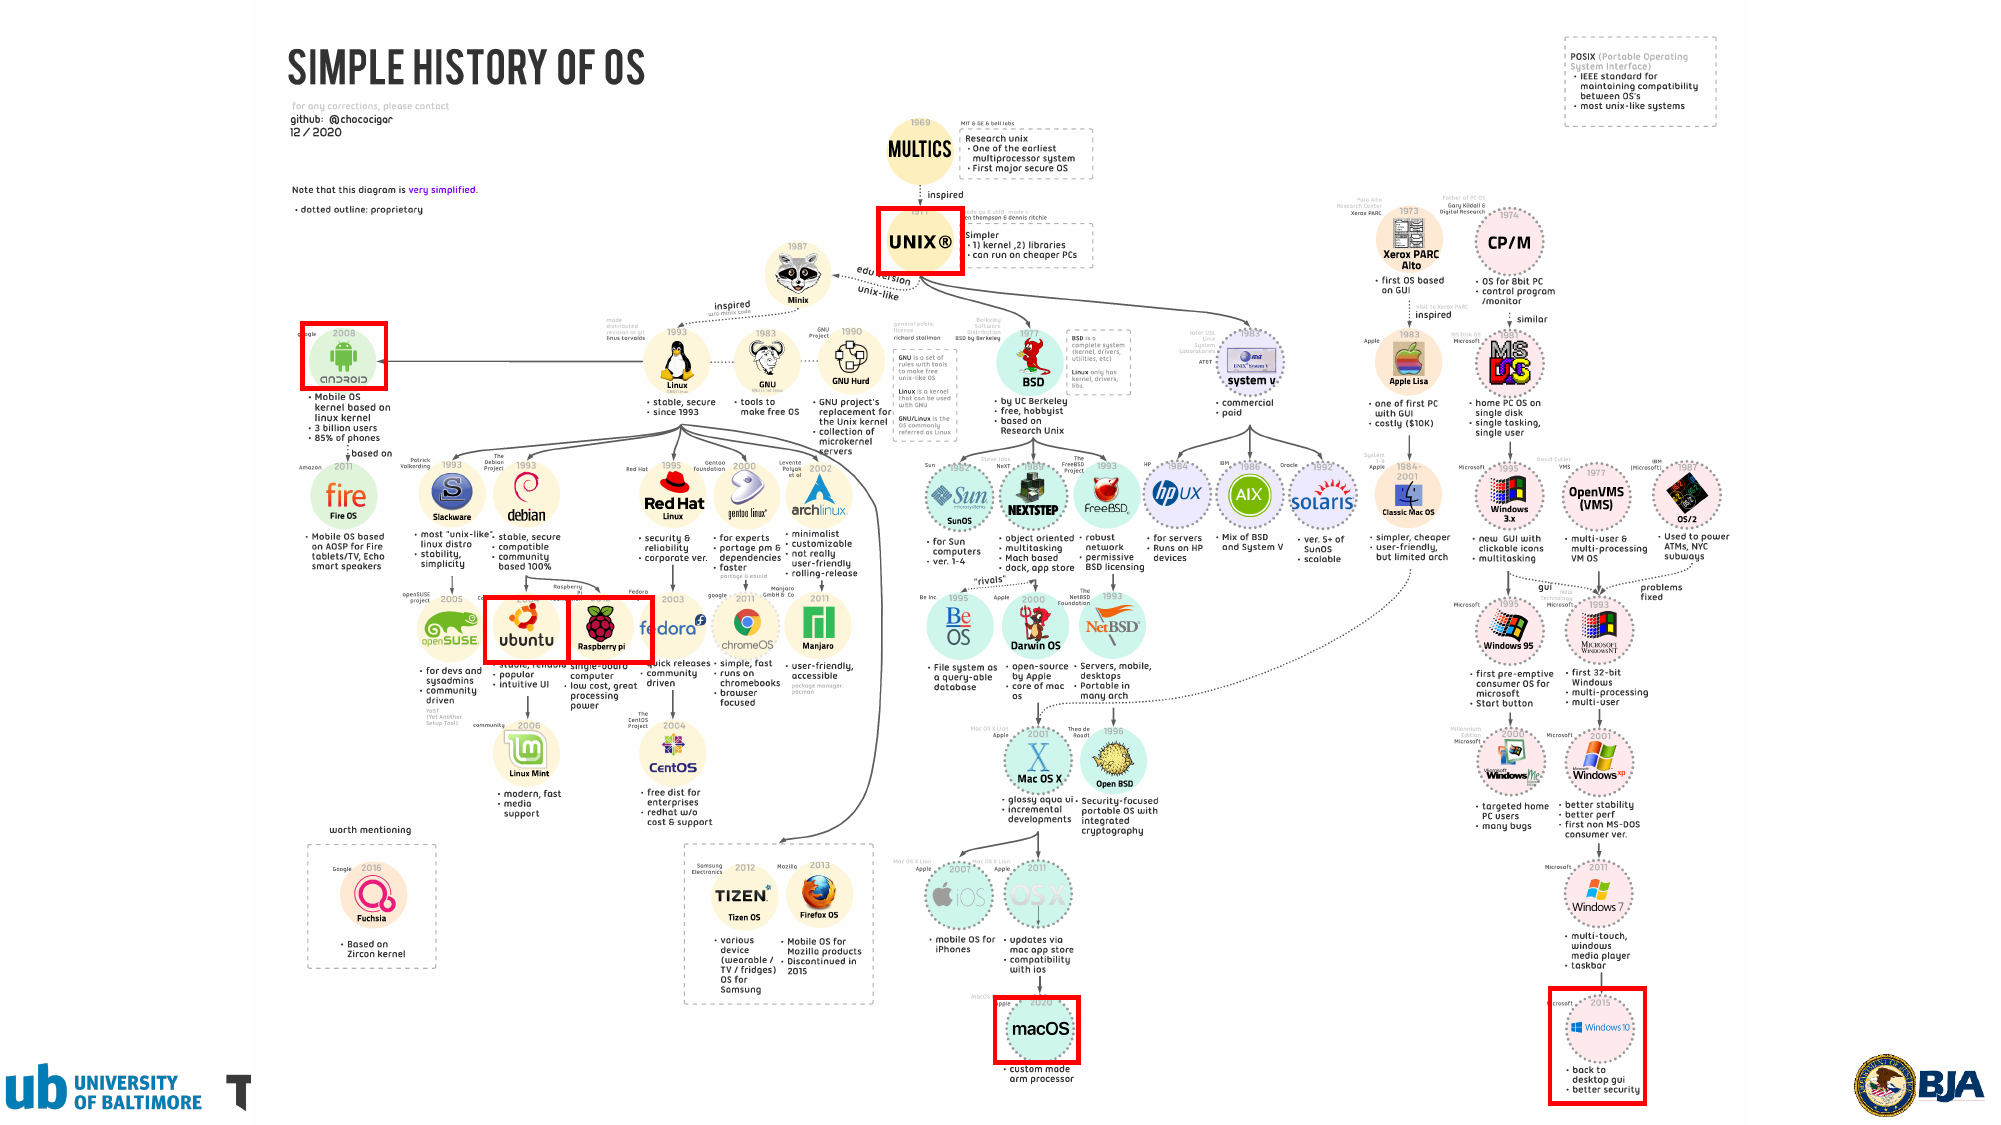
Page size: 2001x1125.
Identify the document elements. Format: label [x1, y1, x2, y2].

picture [1854, 1054, 1986, 1117]
picture [0, 0, 1749, 1125]
